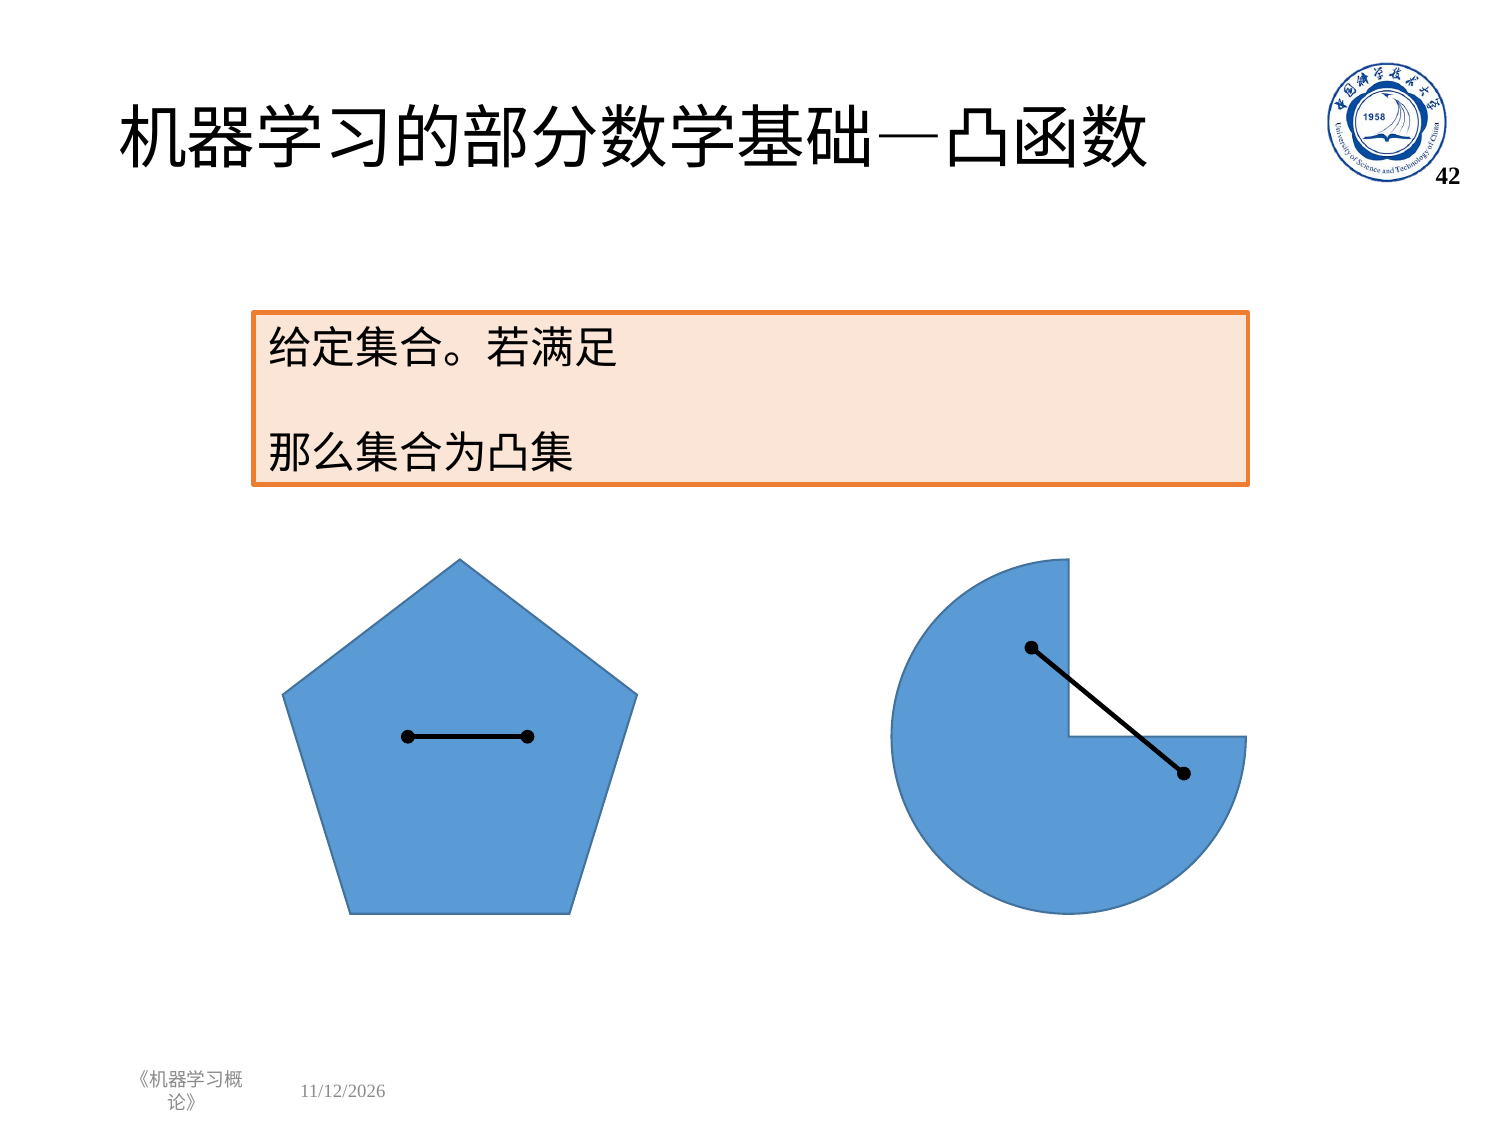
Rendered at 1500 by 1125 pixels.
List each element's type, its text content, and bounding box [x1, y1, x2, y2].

picture [1397, 59, 1450, 144]
text_box [890, 558, 1247, 915]
text_box [281, 558, 639, 915]
title 机器学习的部分数学基础—凸函数 [103, 59, 1397, 221]
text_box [1031, 647, 1184, 774]
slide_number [285, 1068, 422, 1113]
footer 《机器学习概论》 [104, 1068, 270, 1113]
slide_number 42 [1372, 144, 1476, 205]
